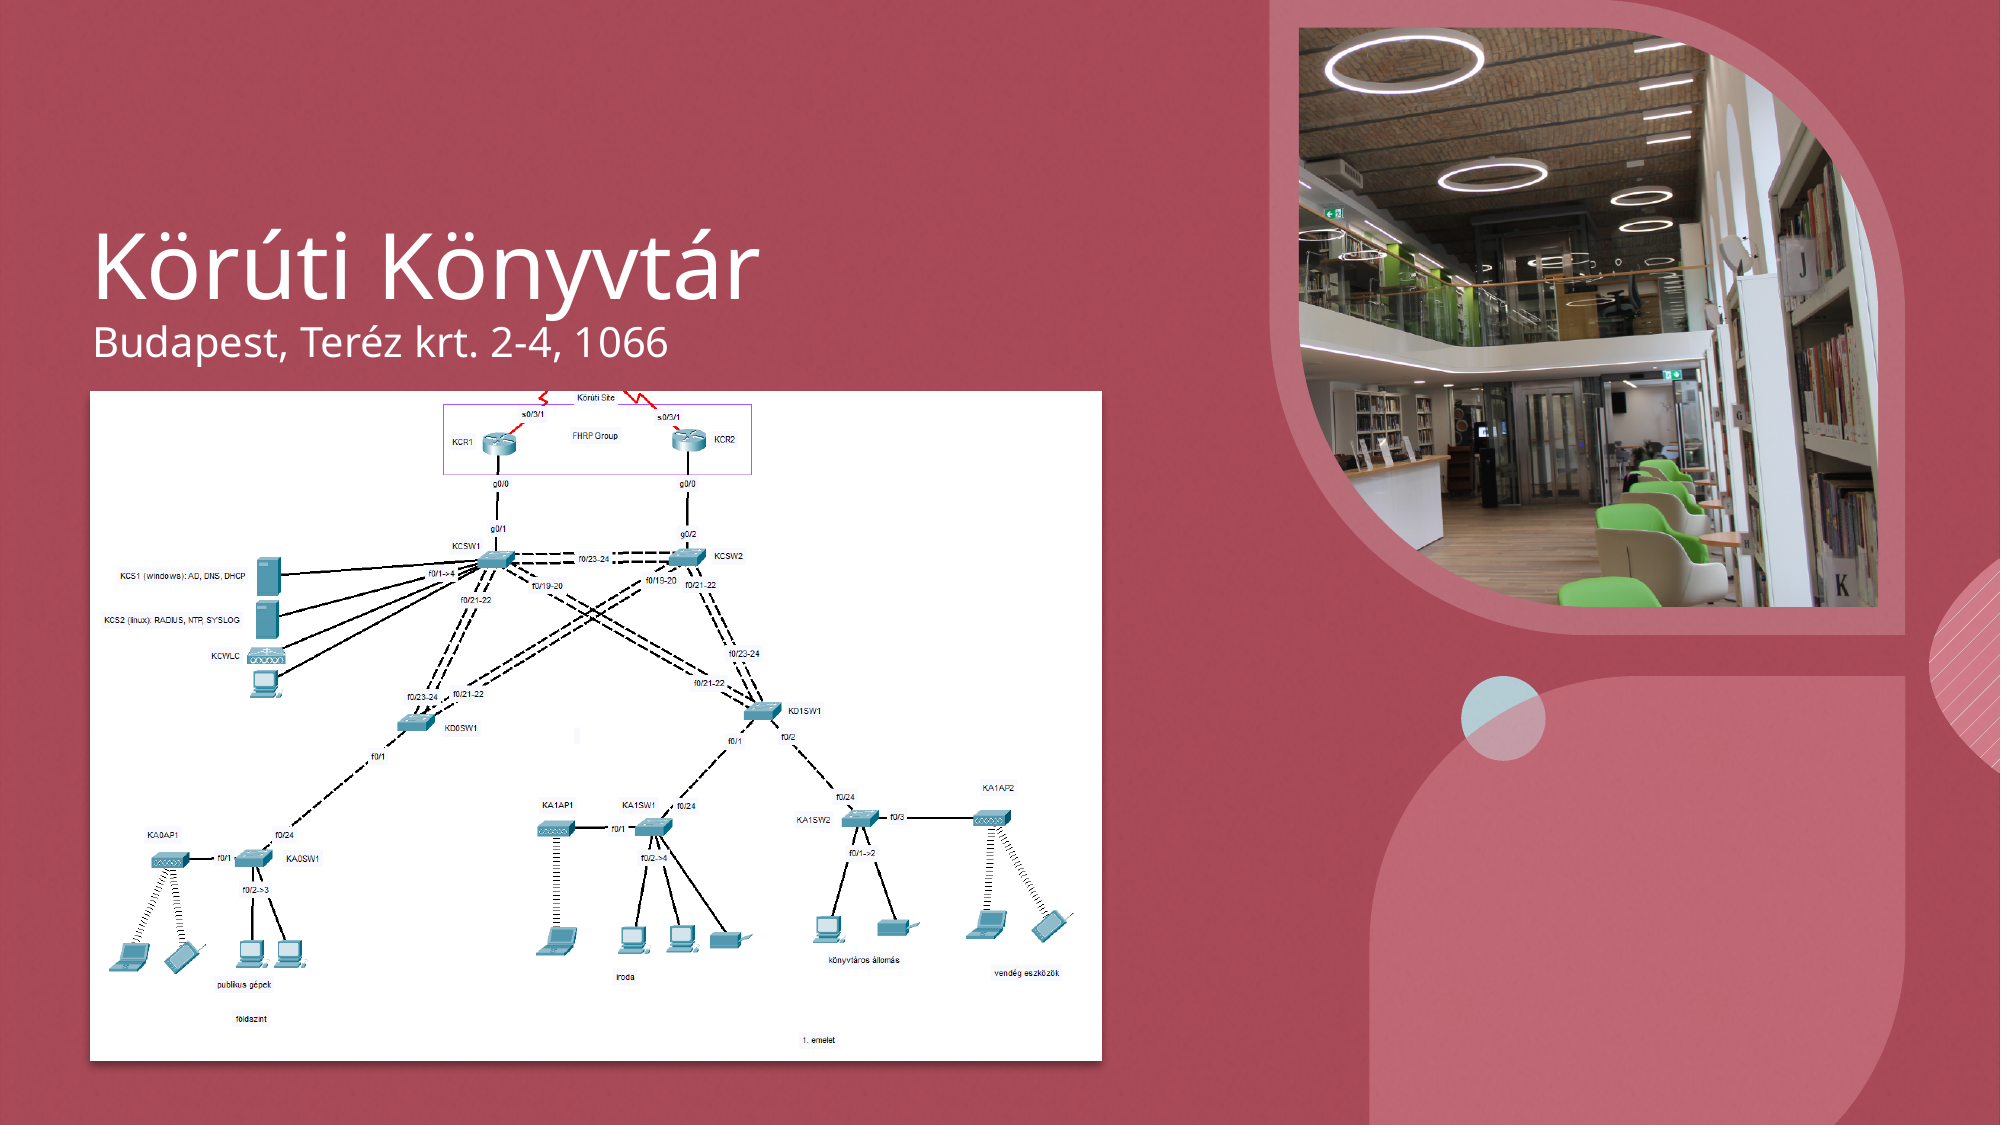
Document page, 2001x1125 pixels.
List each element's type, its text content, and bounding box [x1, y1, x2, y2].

text_box Budapest, Teréz krt. 2-4, 1066 [77, 308, 779, 374]
text_box [0, 0, 1269, 1125]
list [90, 391, 1102, 1061]
title Körúti Könyvtár [75, 109, 779, 327]
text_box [1269, 0, 2000, 1125]
picture [1298, 27, 1879, 607]
